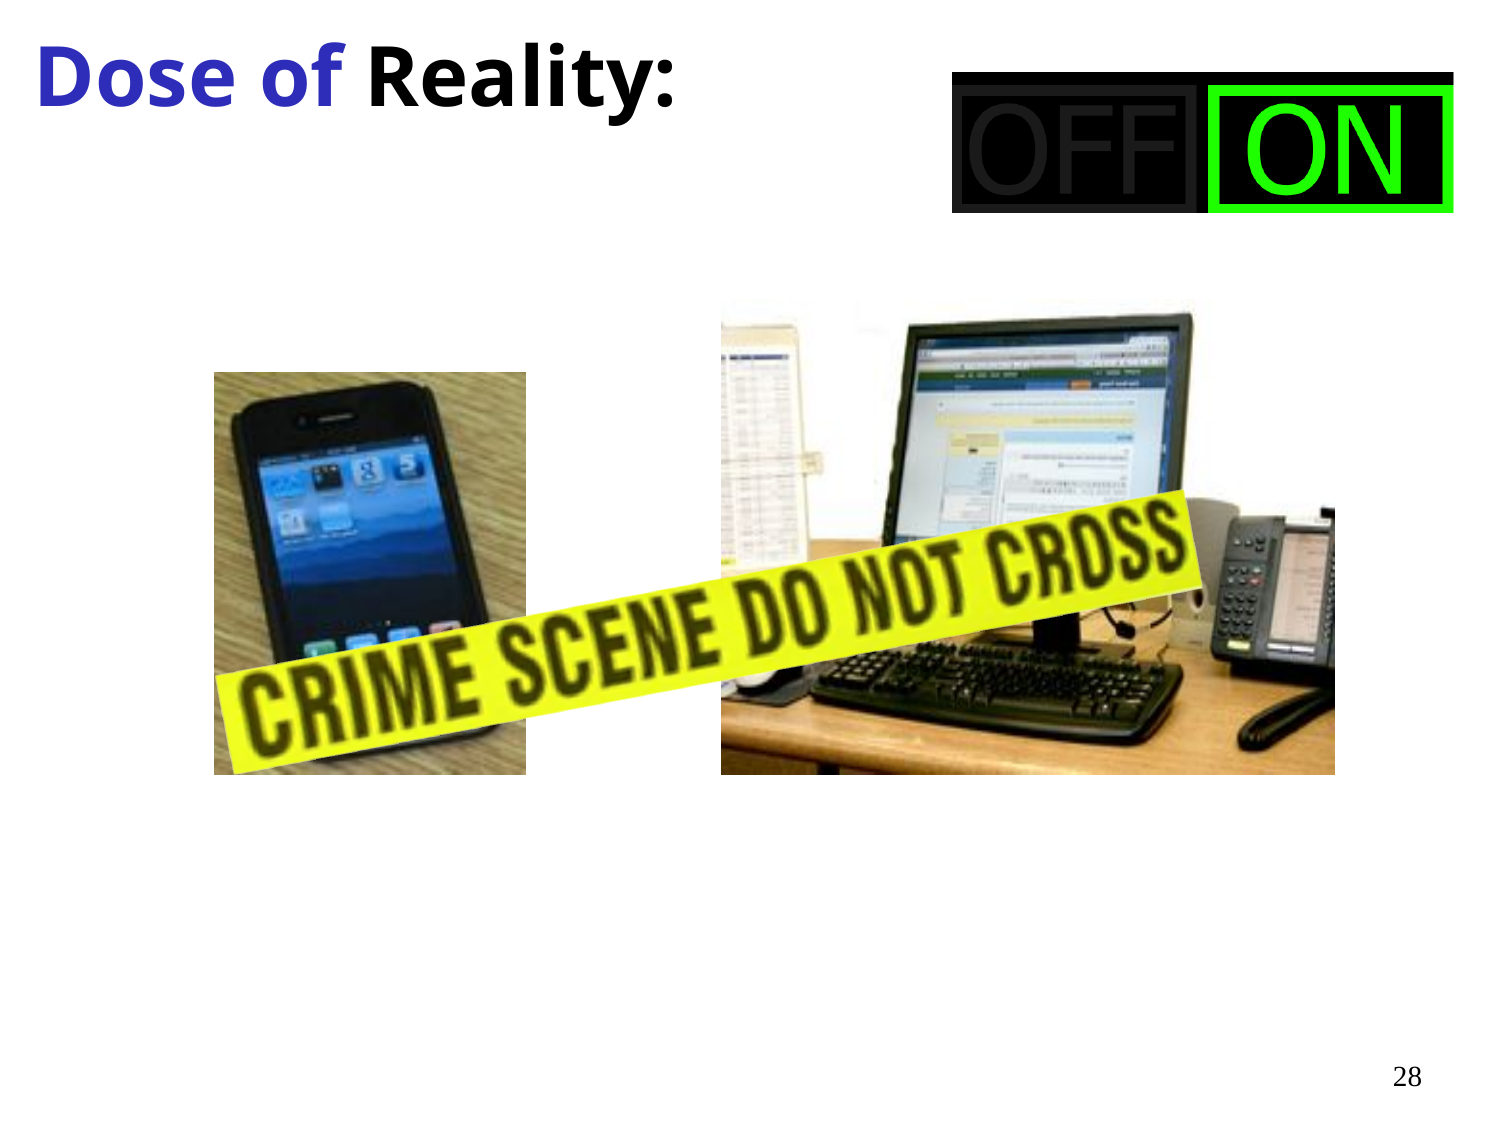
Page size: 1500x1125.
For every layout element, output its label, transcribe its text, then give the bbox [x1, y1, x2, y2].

picture [952, 72, 1454, 213]
picture [213, 299, 1335, 776]
slide_number 28 [1311, 1049, 1438, 1125]
text_box Dose of Reality: [18, 15, 1419, 154]
